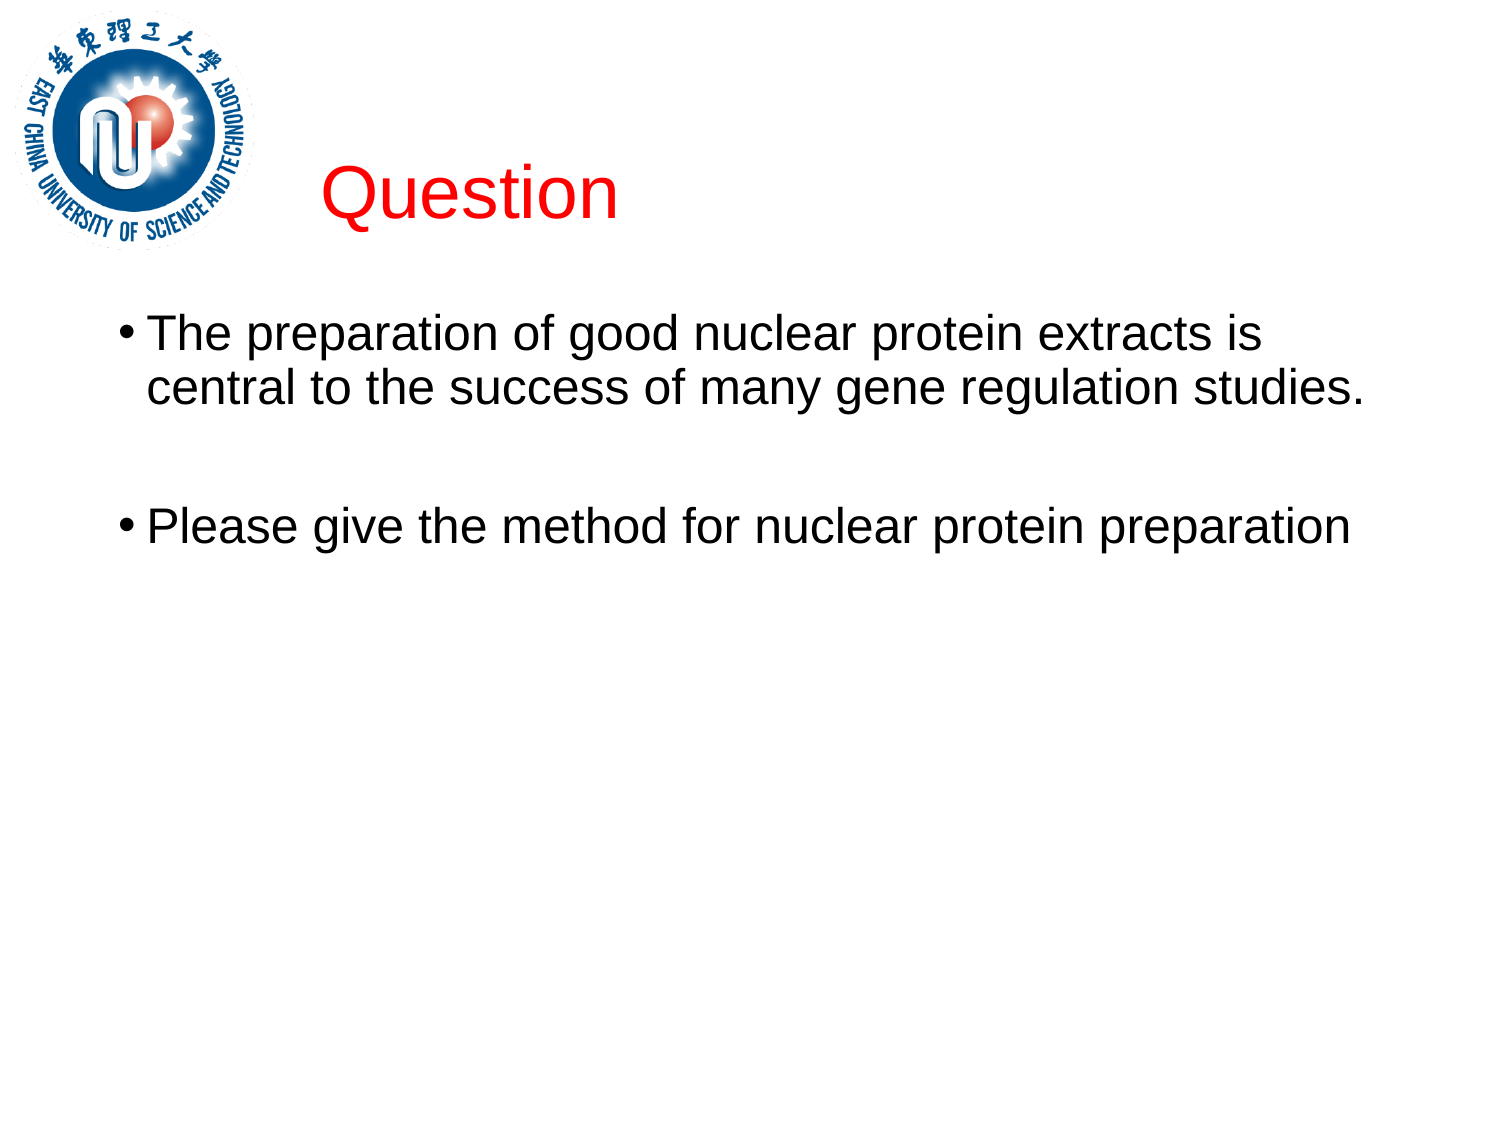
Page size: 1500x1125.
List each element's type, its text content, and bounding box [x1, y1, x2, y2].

list The preparation of good nuclear protein extracts is central to the success of many gene regulation studies. Please give the method for nuclear protein preparation [103, 299, 1397, 1014]
title Question [305, 92, 1388, 296]
picture [13, 9, 254, 250]
